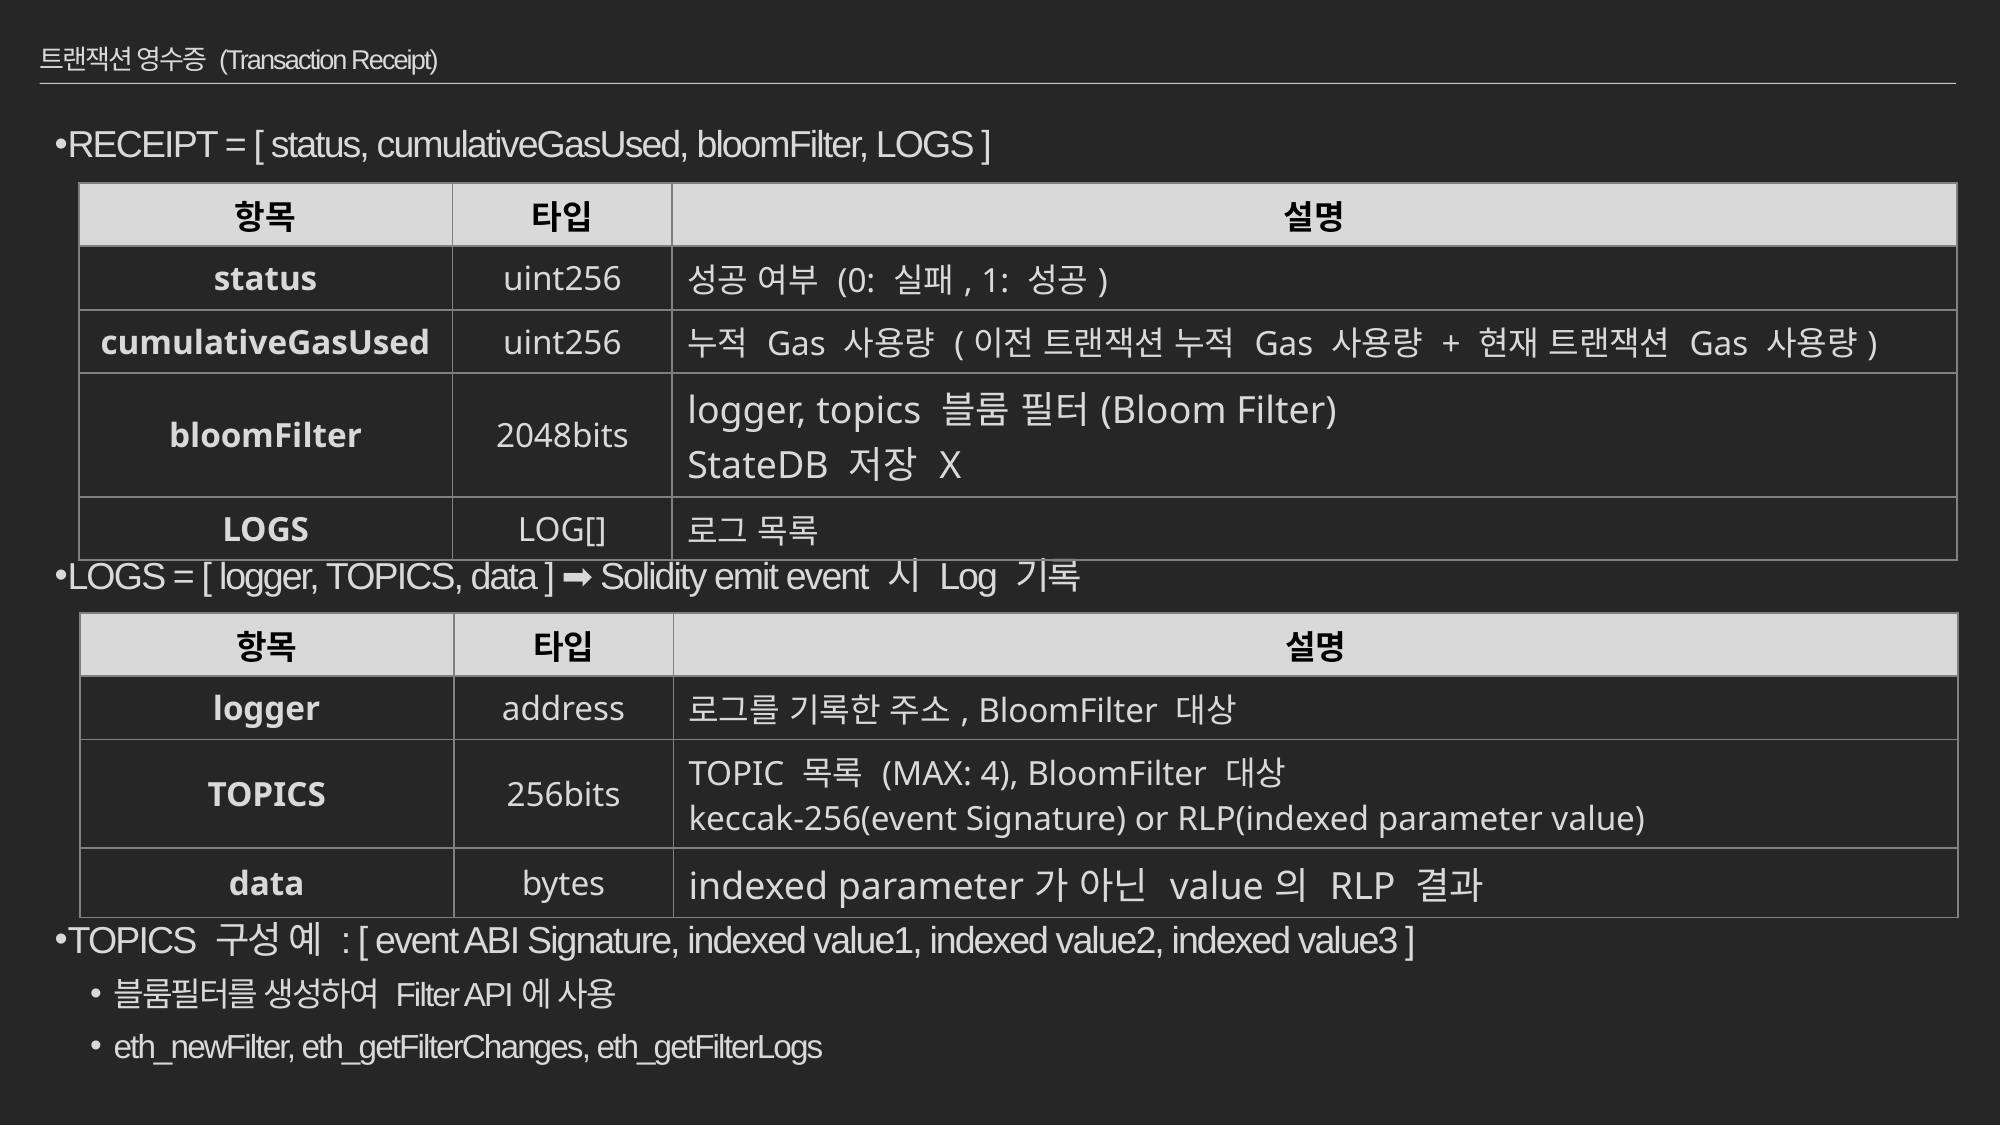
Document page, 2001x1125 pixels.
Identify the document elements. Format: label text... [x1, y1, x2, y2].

table_cell bytes [455, 849, 673, 917]
table_cell cumulativeGasUsed [80, 311, 452, 372]
table_cell indexed parameter가 아닌 value의 RLP 결과 [674, 849, 1957, 917]
table_cell LOGS [80, 498, 452, 559]
table_header 설명 [674, 614, 1957, 675]
table_header 타입 [455, 614, 673, 675]
table_header 항목 [81, 614, 453, 675]
table_cell uint256 [453, 311, 671, 372]
table_cell 성공 여부 (0: 실패, 1: 성공) [673, 247, 1956, 309]
table_header 타입 [453, 184, 671, 245]
table_cell logger [81, 677, 453, 739]
table_cell address [455, 677, 673, 739]
title 트랜잭션 영수증 (Transaction Receipt) [39, 31, 1961, 84]
table_cell uint256 [453, 247, 671, 309]
table_cell data [81, 849, 453, 917]
table_cell TOPIC 목록 (MAX: 4), BloomFilter 대상 keccak-256(event Signature) or RLP(indexed parameter value) [674, 740, 1957, 847]
table_cell 2048bits [453, 374, 671, 496]
table_cell 로그 목록 [673, 498, 1956, 559]
table_cell 누적 Gas 사용량 (이전 트랜잭션 누적 Gas 사용량 + 현재 트랜잭션 Gas 사용량) [673, 311, 1956, 372]
table_cell logger, topics 블룸 필터(Bloom Filter) StateDB 저장 X [673, 374, 1956, 496]
table_cell 256bits [455, 740, 673, 847]
table_cell 로그를 기록한 주소, BloomFilter 대상 [674, 677, 1957, 739]
table_cell status [80, 247, 452, 309]
table_cell TOPICS [81, 740, 453, 847]
table_cell bloomFilter [80, 374, 452, 496]
table_header 설명 [673, 184, 1956, 245]
table_cell LOG[] [453, 498, 671, 559]
table_header 항목 [80, 184, 452, 245]
list RECEIPT = [ status, cumulativeGasUsed, bloomFilter, LOGS ] LOGS = [ logger, TOPICS, data ] ➡ Solidity emit event 시 Log 기록 TOPICS 구성 예 : [ event ABI Signature, indexed value1, indexed value2, indexed value3 ] 블룸필터를 생성하여 Filter API에 사용 eth_newFilter, eth_getFilterChanges, eth_getFilterLogs [39, 110, 1957, 1094]
